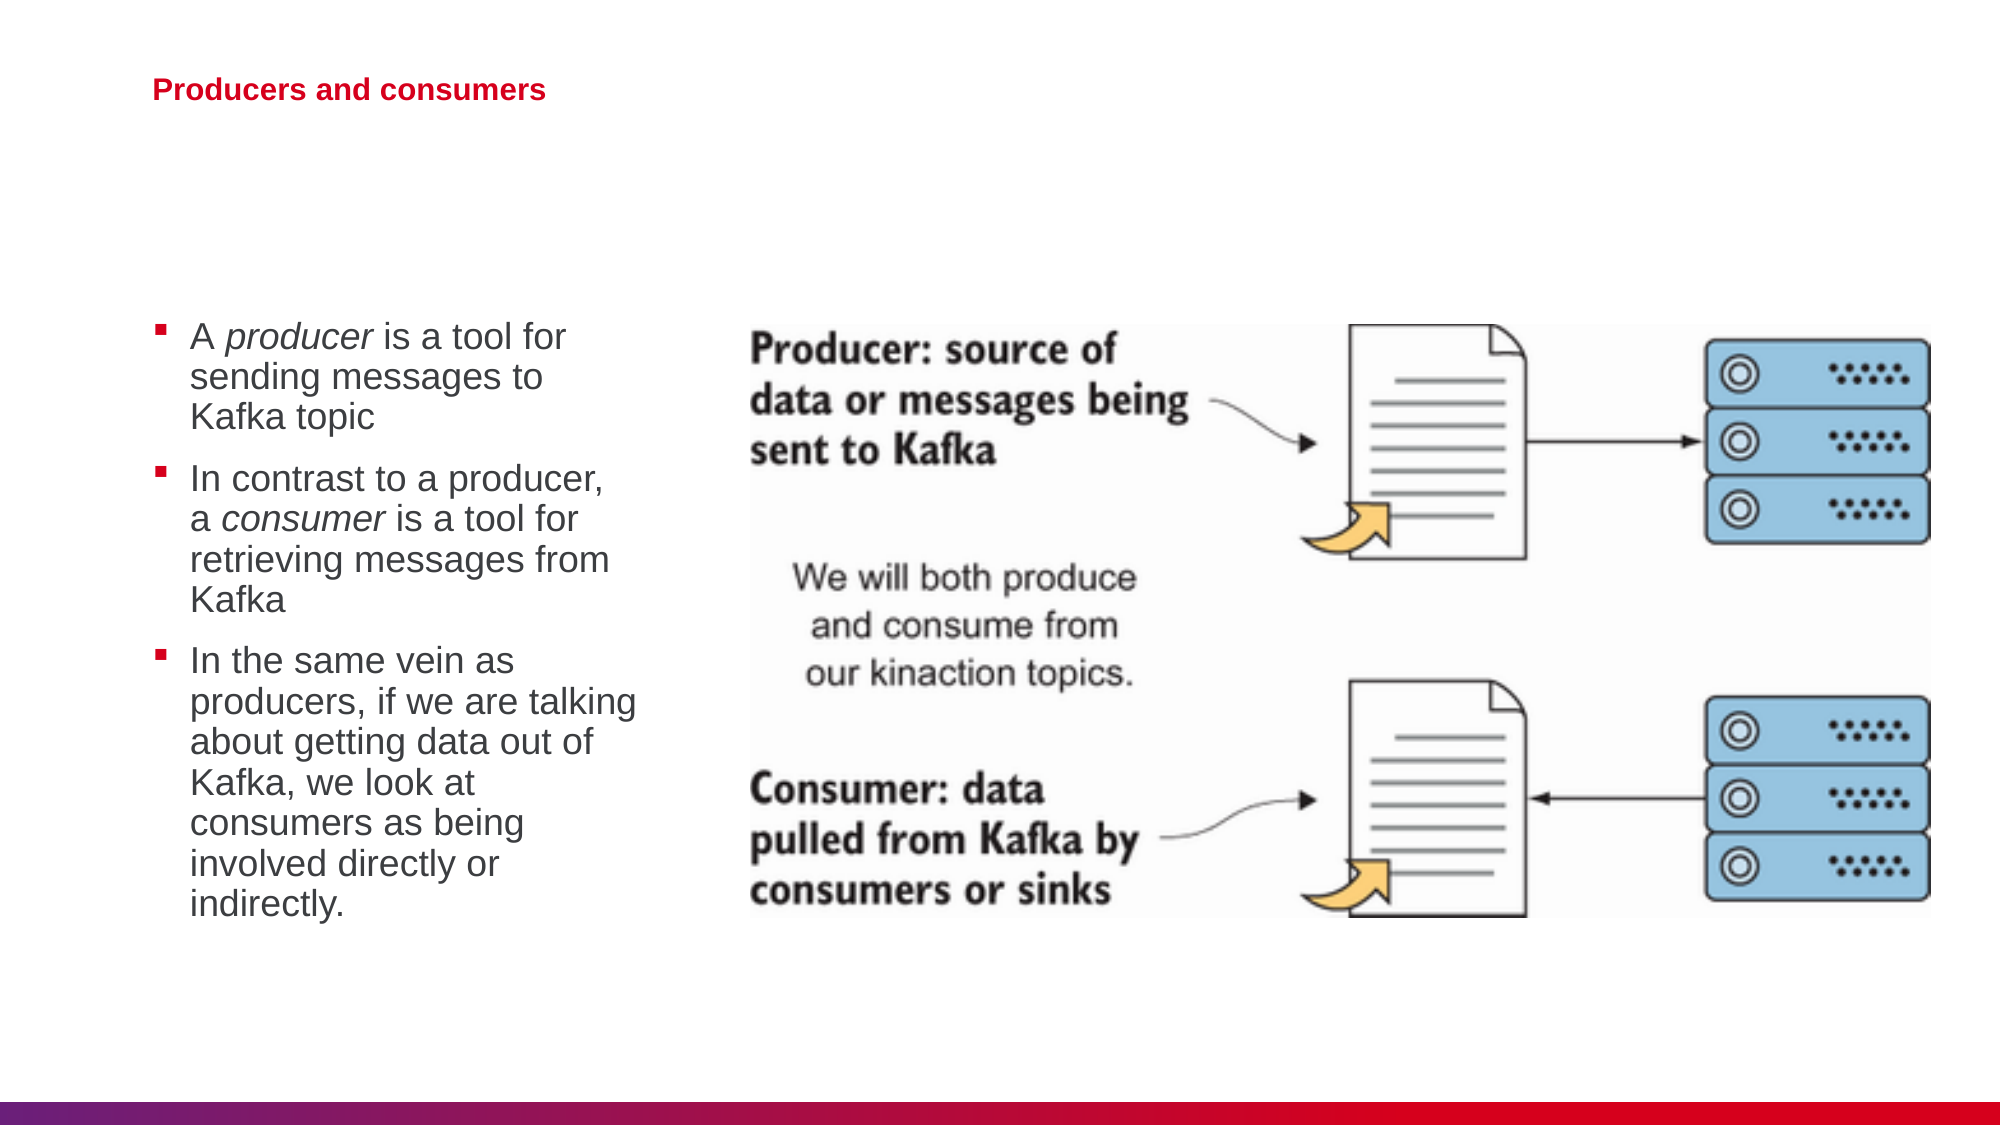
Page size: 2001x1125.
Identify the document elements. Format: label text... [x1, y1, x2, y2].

picture [749, 323, 1931, 918]
list A producer is a tool for sending messages to Kafka topic In contrast to a producer, a consumer is a tool for retrieving messages from Kafka In the same vein as producers, if we are talking about getting data out of Kafka, we look at consumers as being involved directly or indirectly. [137, 309, 665, 1013]
title Producers and consumers [137, 66, 1931, 155]
